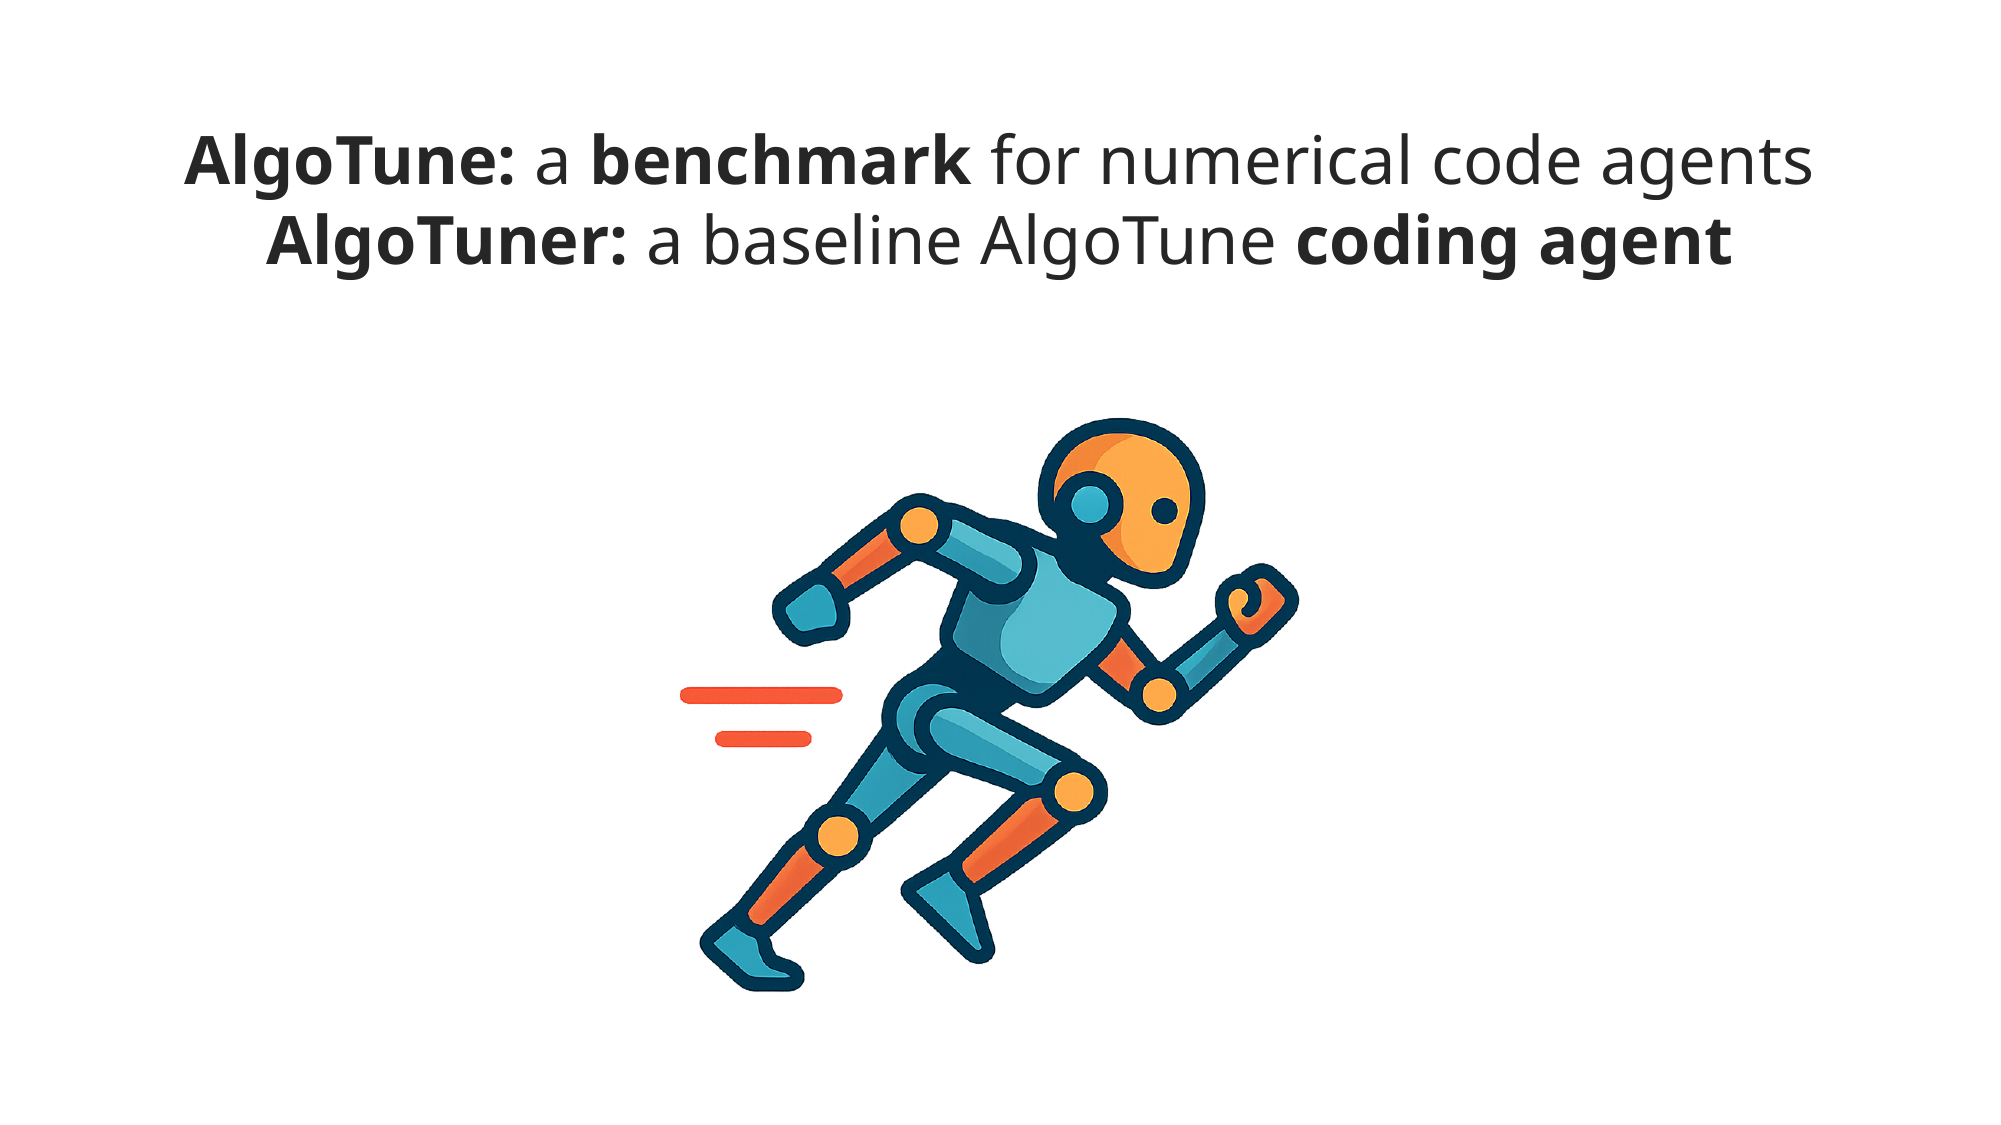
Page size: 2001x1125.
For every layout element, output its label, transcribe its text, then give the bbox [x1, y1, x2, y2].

title AlgoTune: a benchmark for numerical code agents AlgoTuner: a baseline AlgoTune coding agent [68, 97, 1932, 353]
picture [574, 299, 1360, 1084]
